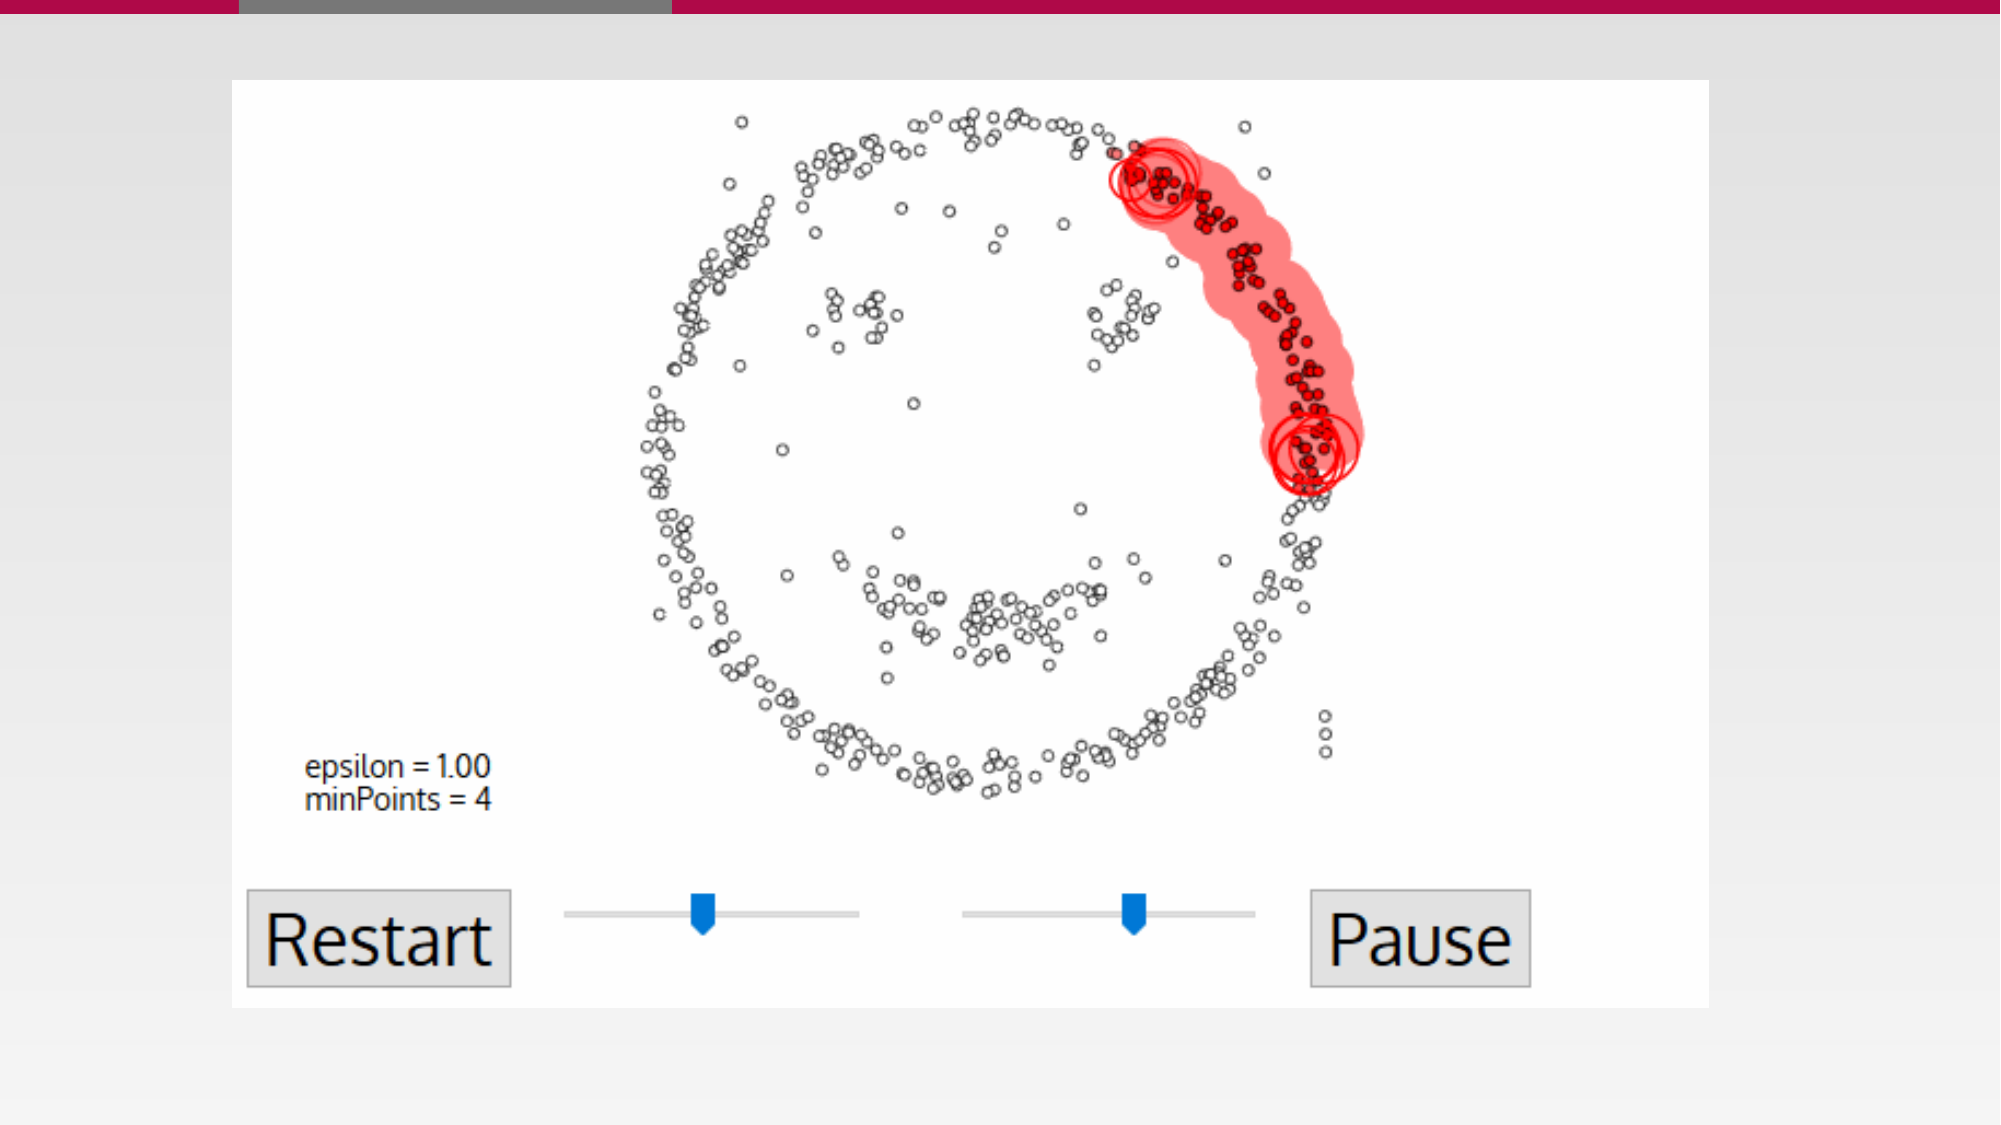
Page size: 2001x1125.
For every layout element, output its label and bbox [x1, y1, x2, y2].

picture [231, 79, 1710, 1009]
